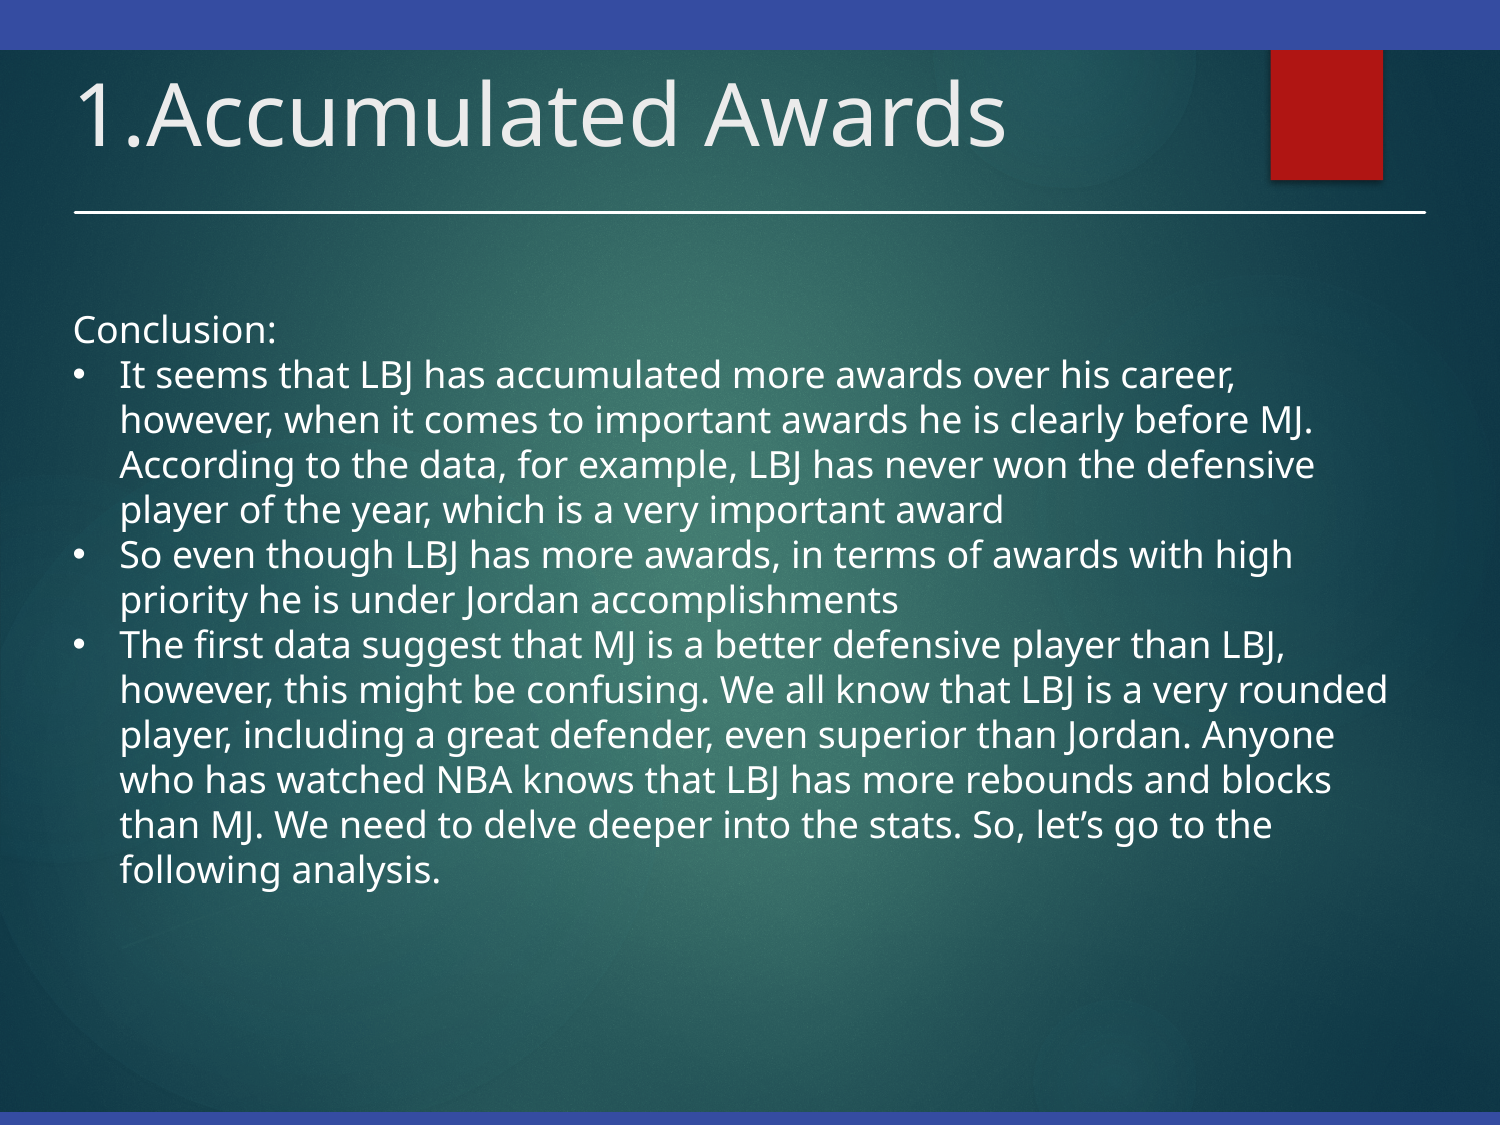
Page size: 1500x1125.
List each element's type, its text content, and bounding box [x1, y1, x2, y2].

text_box Conclusion: It seems that LBJ has accumulated more awards over his career, however, when it comes to important awards he is clearly before MJ. According to the data, for example, LBJ has never won the defensive player of the year, which is a very important award So even though LBJ has more awards, in terms of awards with high priority he is under Jordan accomplishments The first data suggest that MJ is a better defensive player than LBJ, however, this might be confusing. We all know that LBJ is a very rounded player, including a great defender, even superior than Jordan. Anyone who has watched NBA knows that LBJ has more rebounds and blocks than MJ. We need to delve deeper into the stats. So, let’s go to the following analysis. [57, 298, 1410, 899]
title 1.Accumulated Awards [57, 51, 1313, 186]
